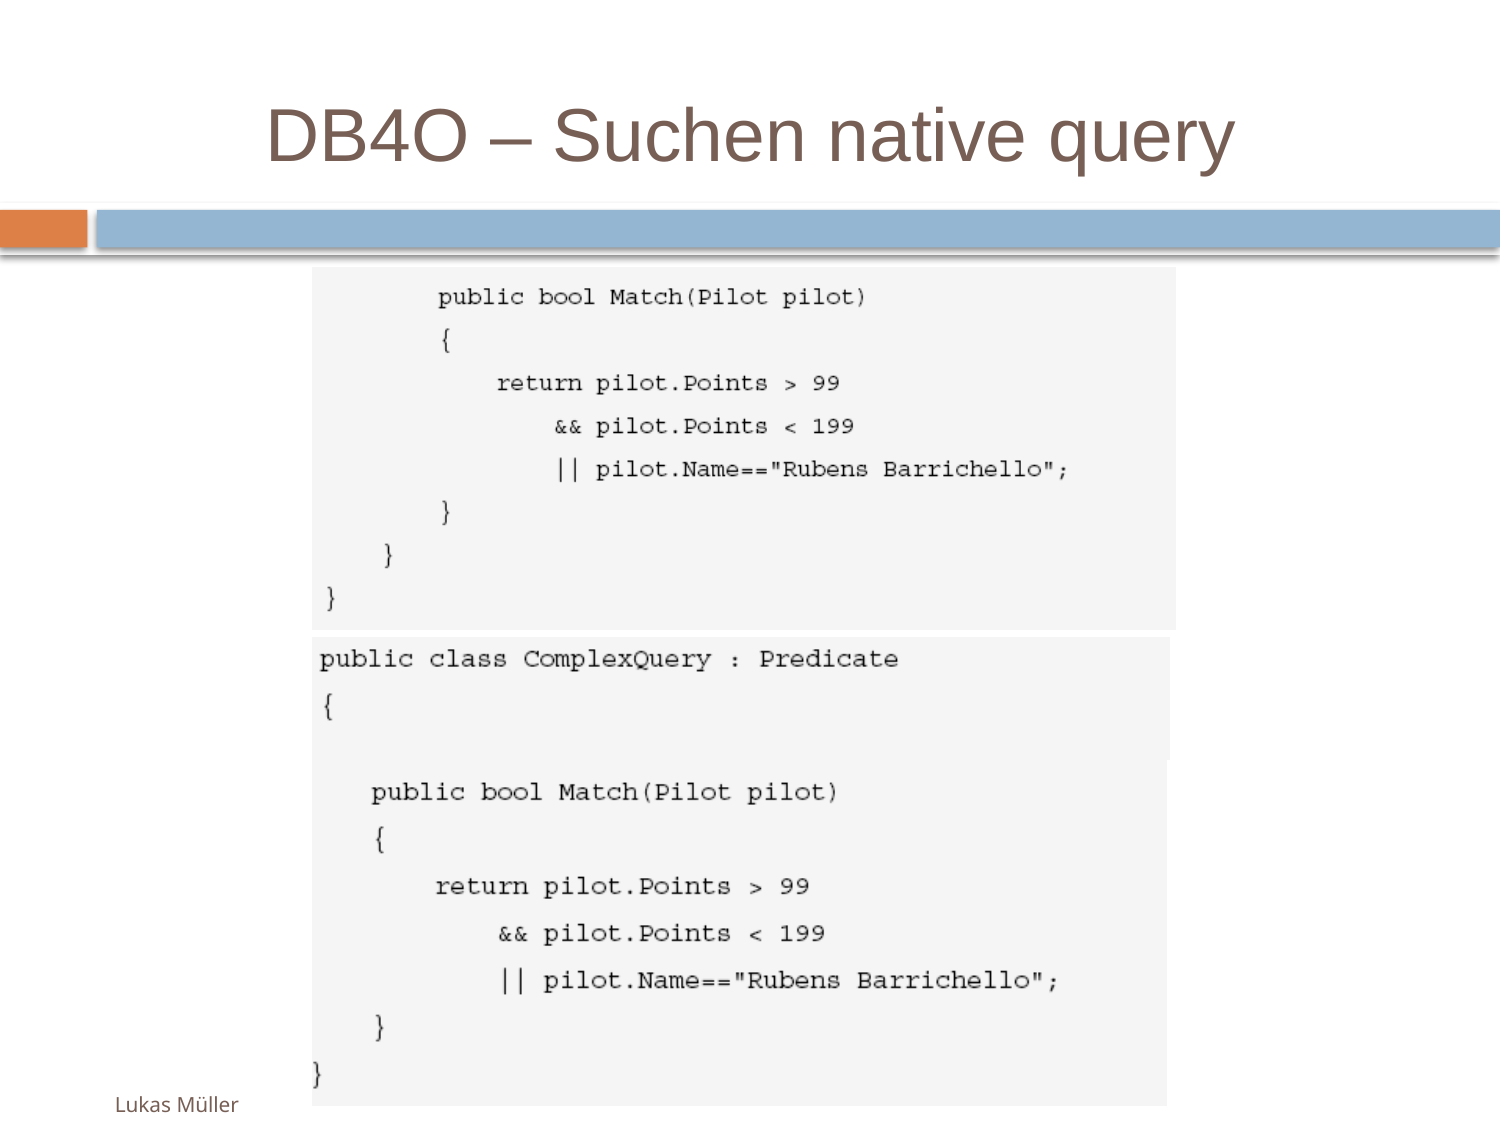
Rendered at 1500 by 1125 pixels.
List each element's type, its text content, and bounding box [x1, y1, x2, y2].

picture [312, 636, 1170, 1106]
title DB4O – Suchen native query [66, 37, 1436, 225]
picture [312, 266, 1176, 630]
